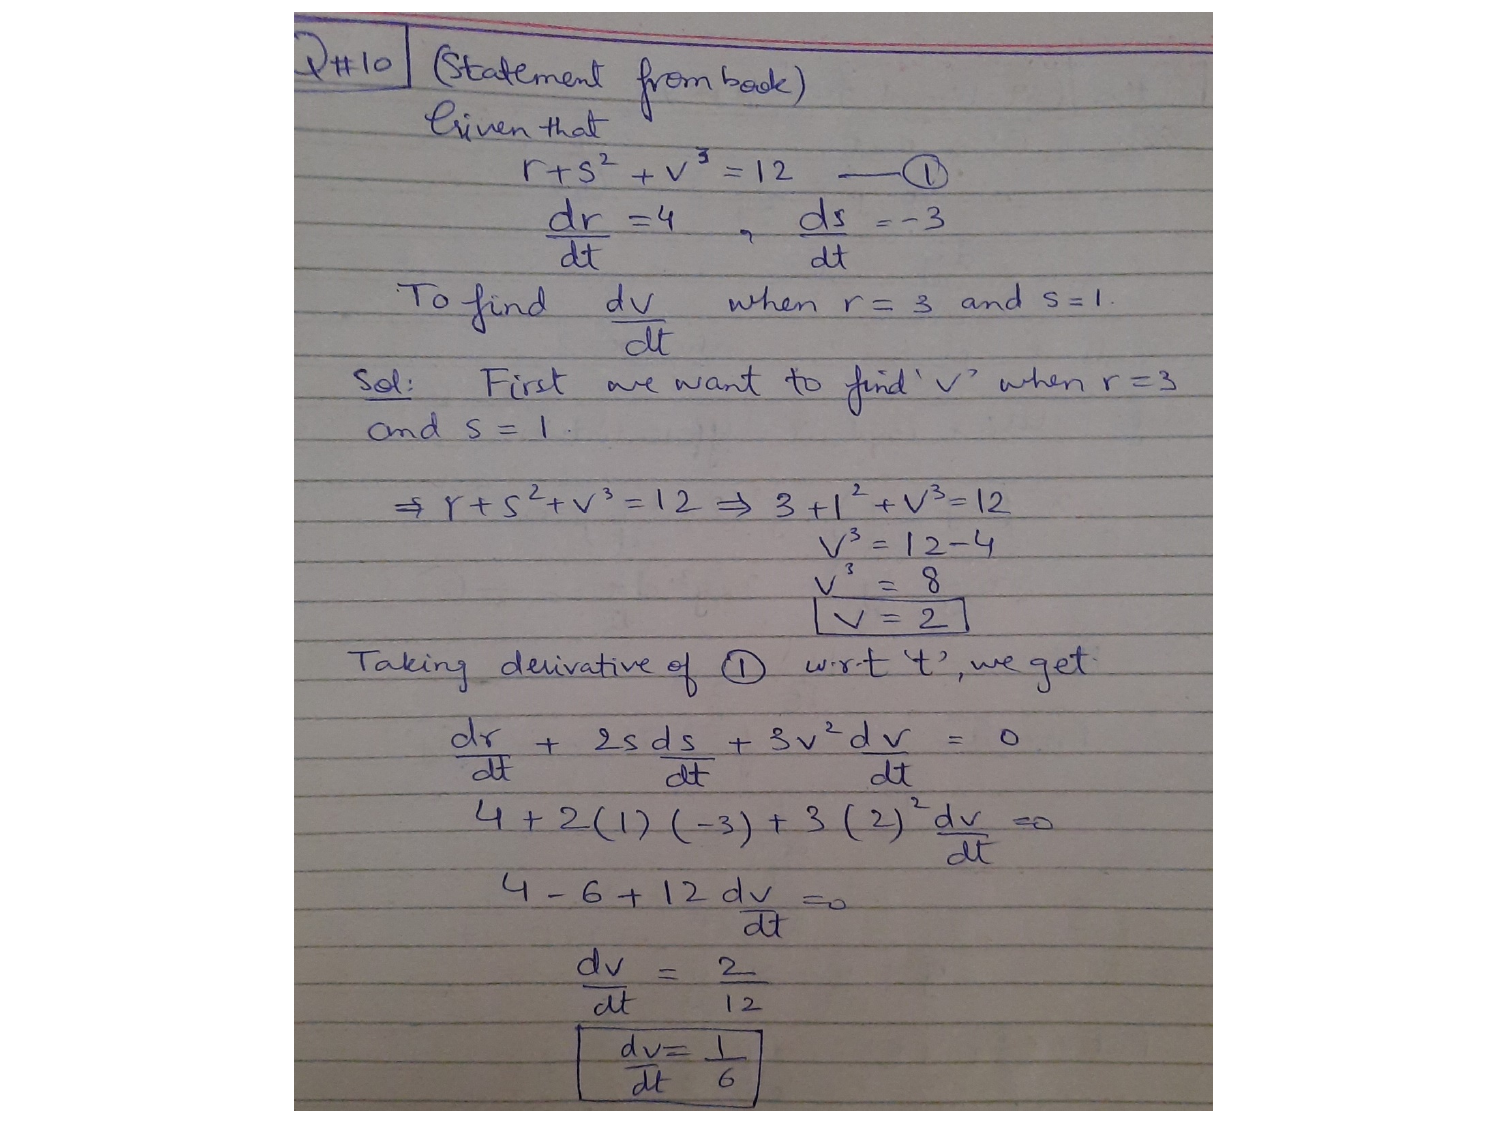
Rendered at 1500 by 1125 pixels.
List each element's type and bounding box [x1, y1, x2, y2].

list [293, 12, 1213, 1111]
